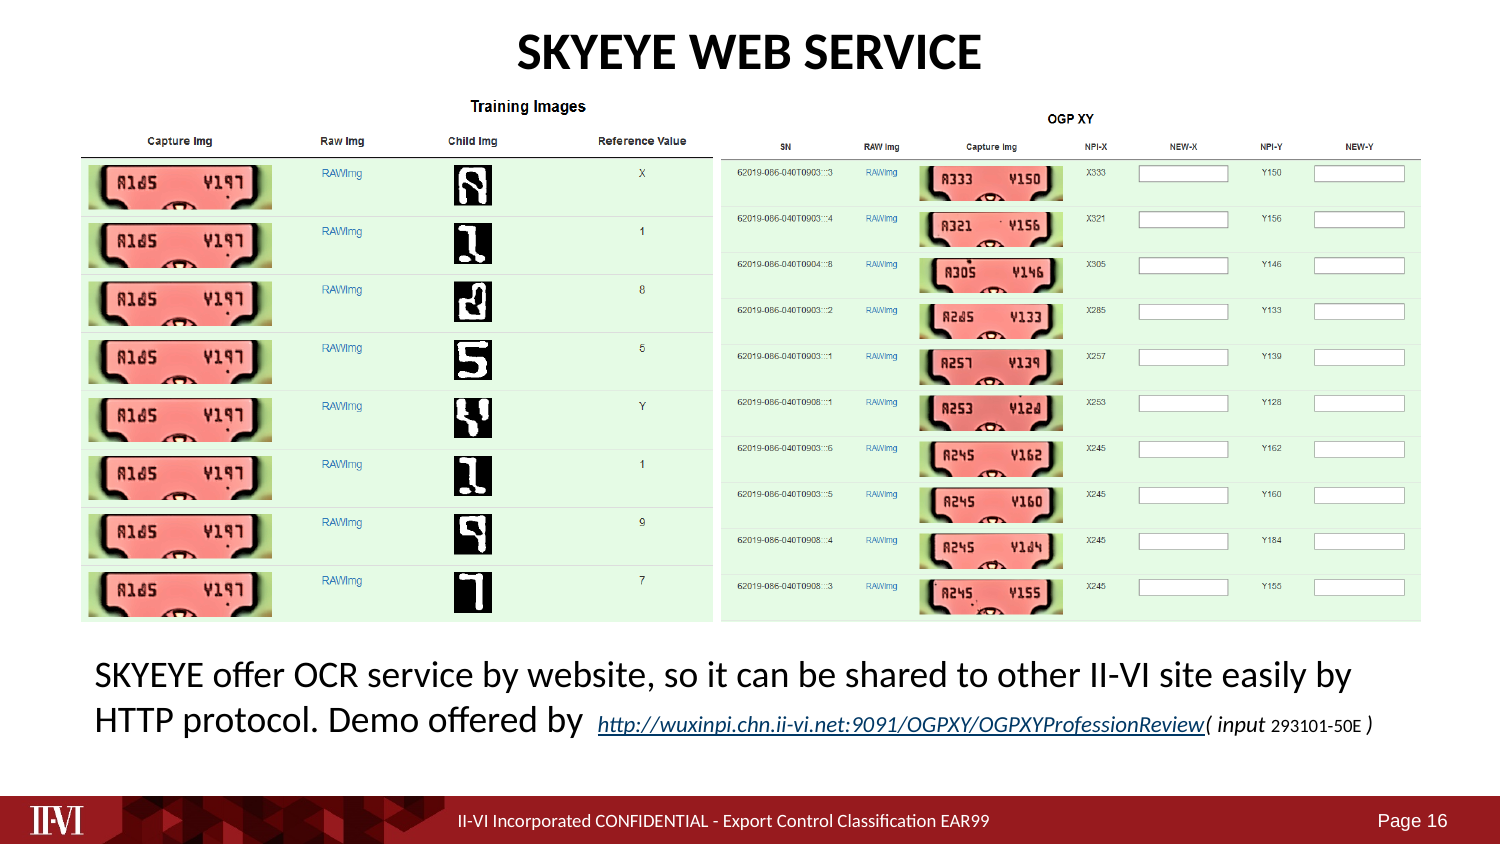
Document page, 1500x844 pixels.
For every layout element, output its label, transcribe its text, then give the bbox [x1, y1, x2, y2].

text_box SKYEYE offer OCR service by website, so it can be shared to other II-VI site easily by HTTP protocol. Demo offered by http://wuxinpi.chn.ii-vi.net:9091/OGPXY/OGPXYProfessionReview( input 293101-50E ) [79, 642, 1410, 793]
picture [716, 108, 1423, 623]
title SKYEYE WEB SERVICE [75, 9, 1425, 89]
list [79, 96, 713, 622]
picture [0, 796, 1500, 844]
